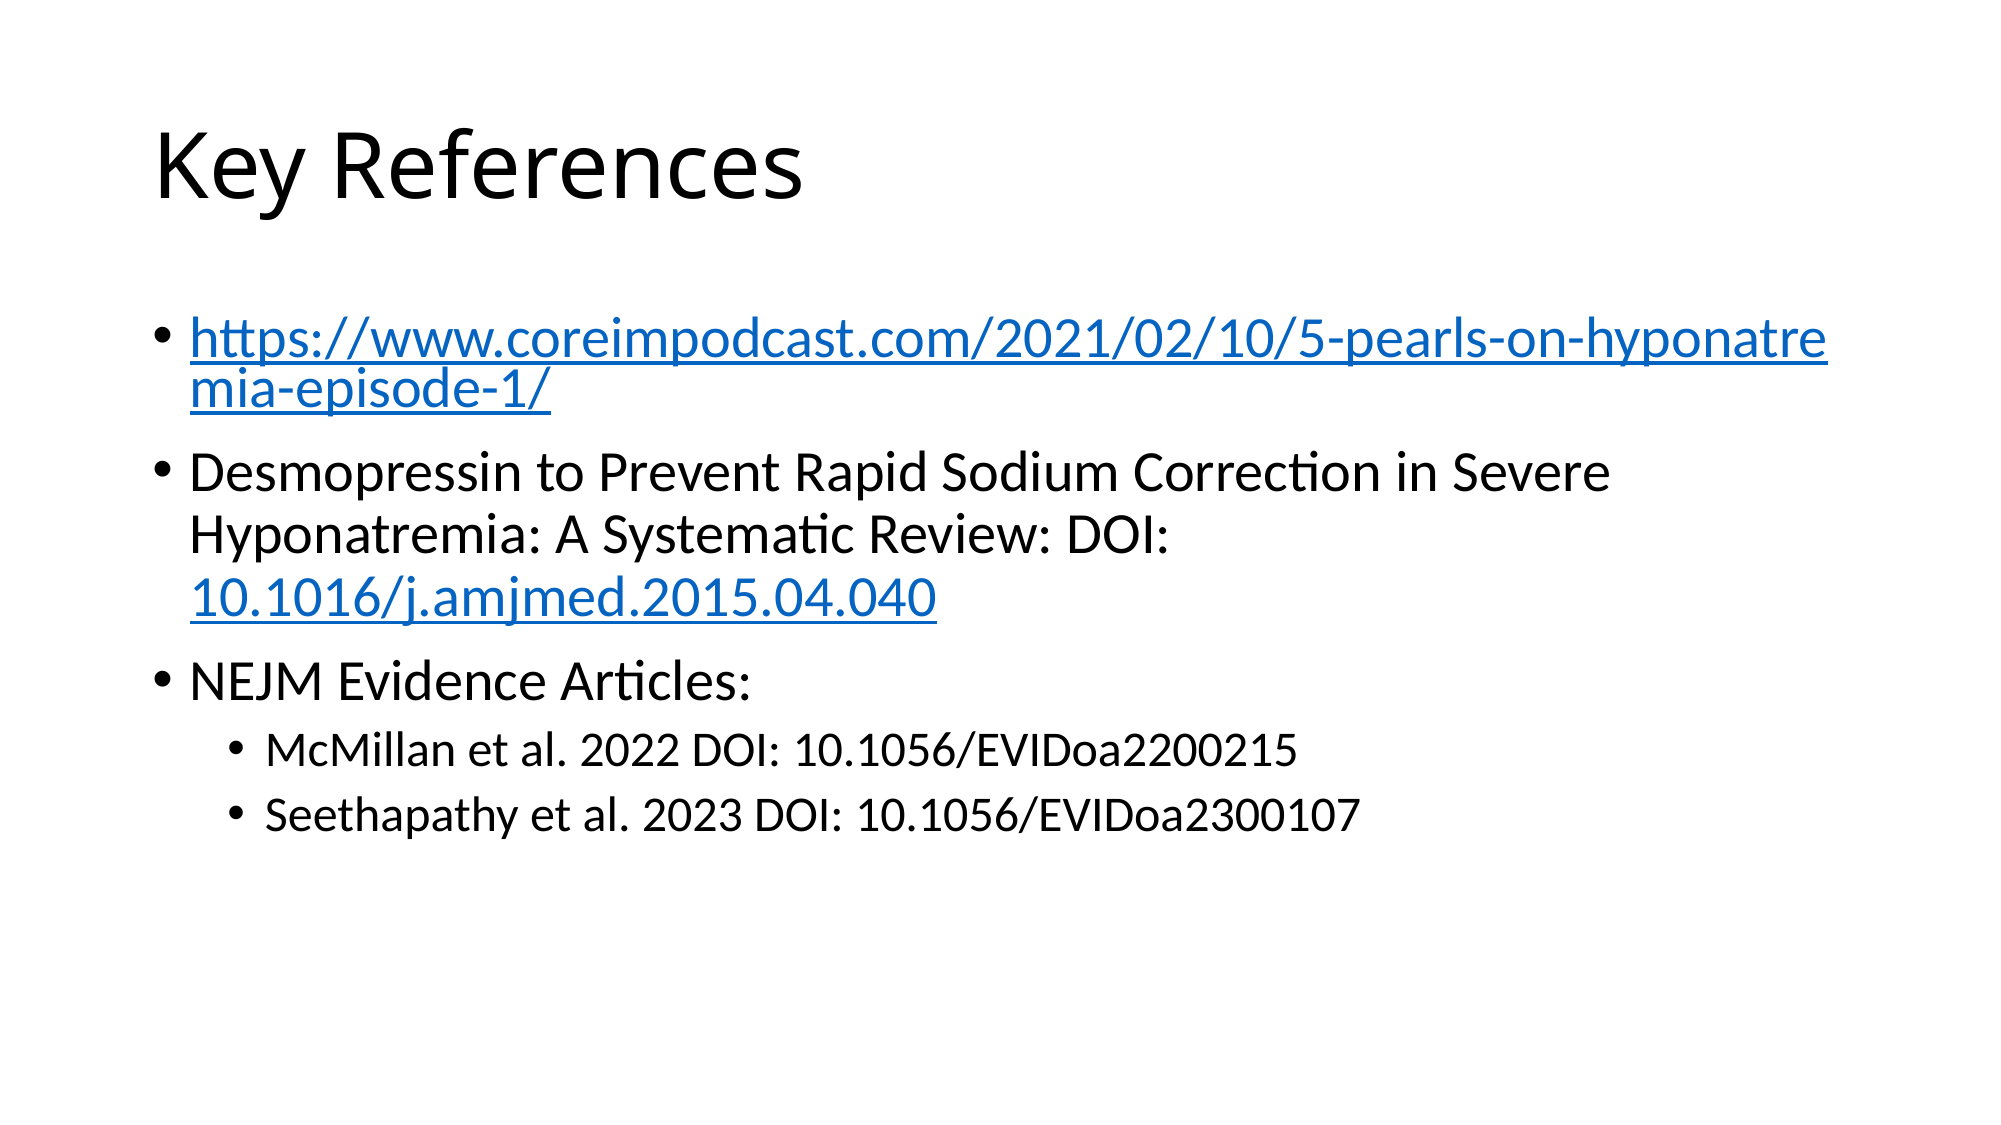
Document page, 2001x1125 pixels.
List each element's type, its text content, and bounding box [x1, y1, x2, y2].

list https://www.coreimpodcast.com/2021/02/10/5-pearls-on-hyponatremia-episode-1/ Desmopressin to Prevent Rapid Sodium Correction in Severe Hyponatremia: A Systematic Review: DOI: 10.1016/j.amjmed.2015.04.040 NEJM Evidence Articles: McMillan et al. 2022 DOI: 10.1056/EVIDoa2200215 Seethapathy et al. 2023 DOI: 10.1056/EVIDoa2300107 [137, 299, 1863, 1014]
title Key References [137, 59, 1863, 278]
